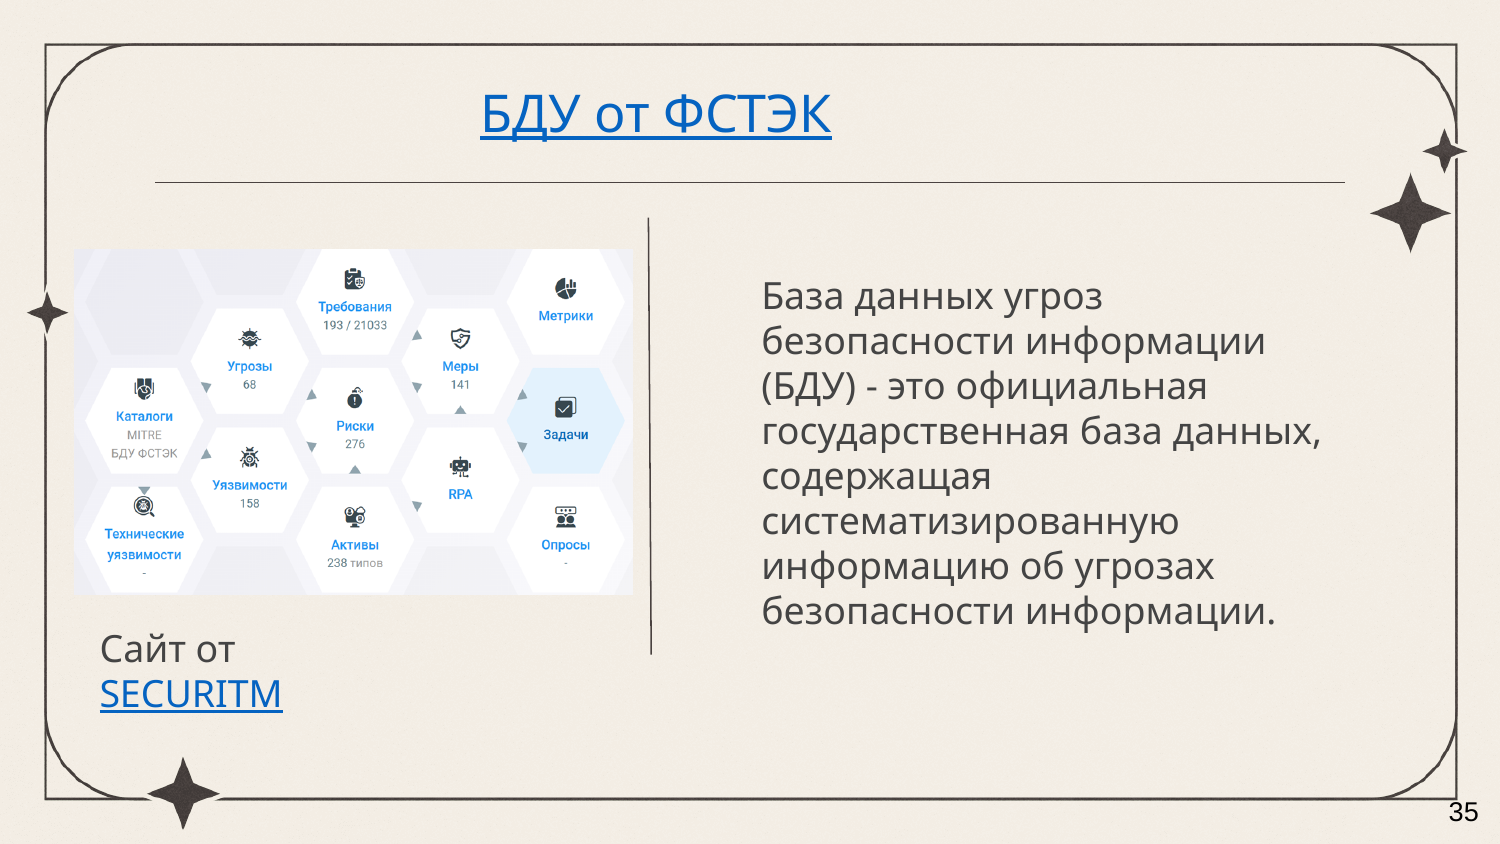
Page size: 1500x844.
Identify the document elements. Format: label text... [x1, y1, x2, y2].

text_box БДУ от ФСТЭК [469, 74, 959, 157]
slide_number 35 [1403, 779, 1494, 844]
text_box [648, 217, 652, 655]
text_box Сайт от SECURITM [88, 619, 402, 727]
picture [0, 0, 1500, 844]
text_box База данных угроз безопасности информации (БДУ) - это официальная государственная база данных, содержащая систематизированную информацию об угрозах безопасности информации. [750, 266, 1340, 638]
